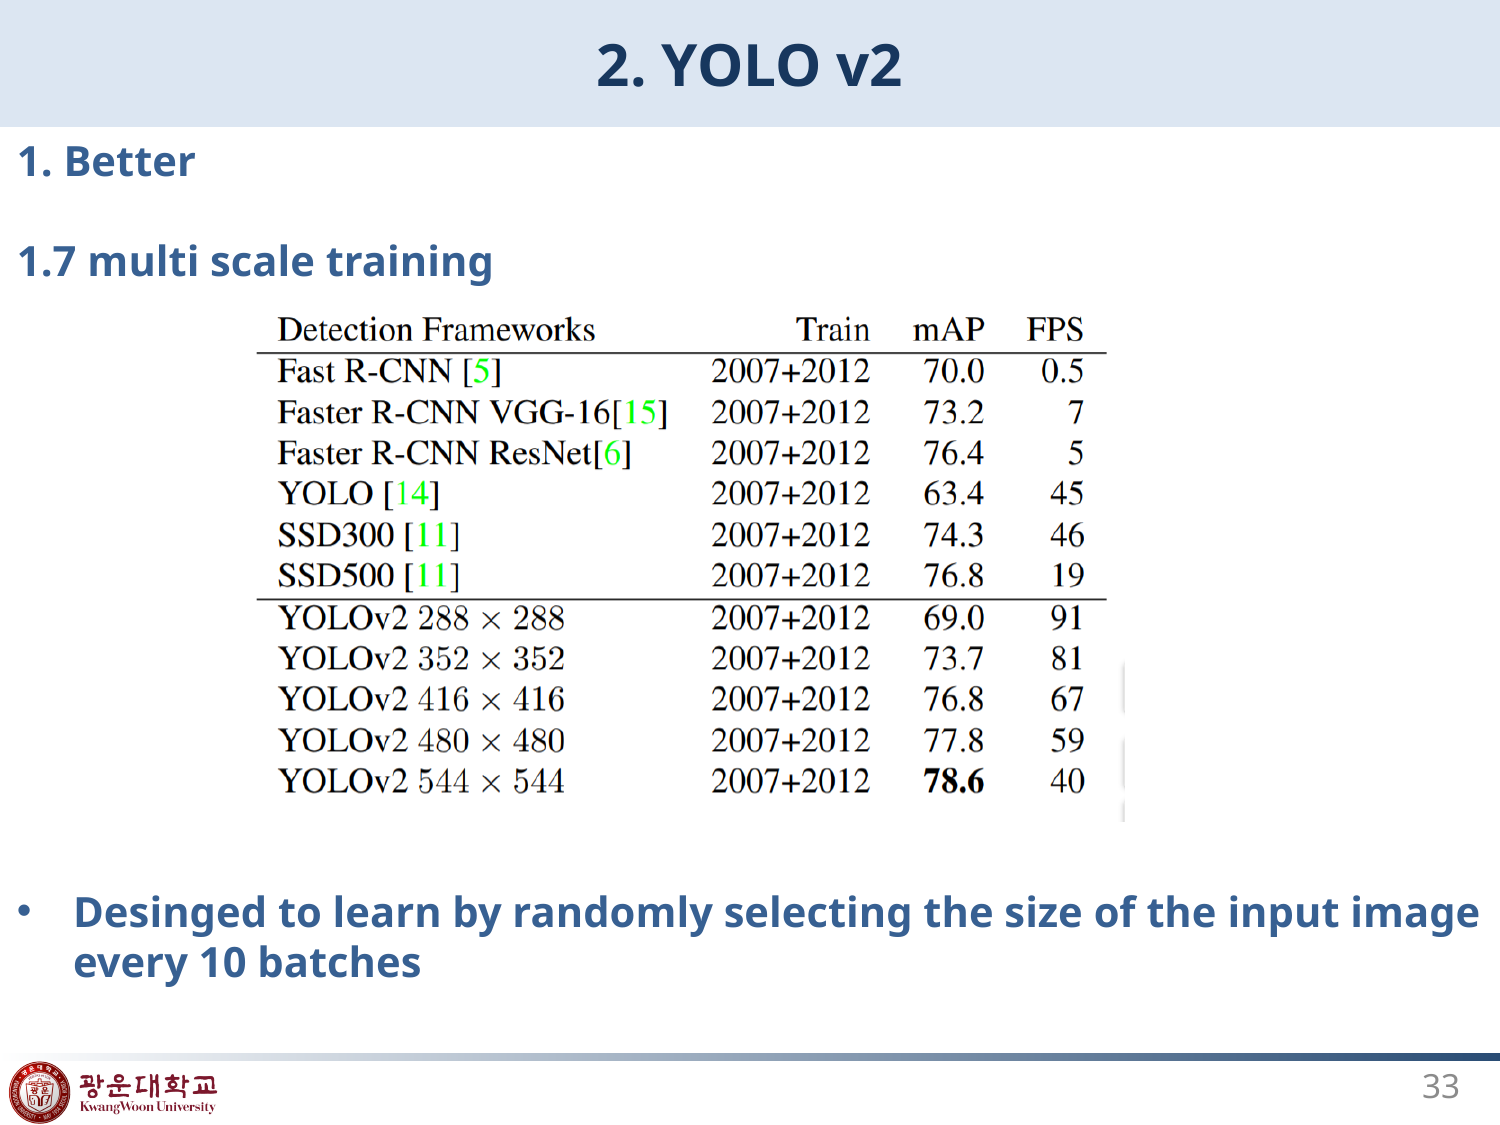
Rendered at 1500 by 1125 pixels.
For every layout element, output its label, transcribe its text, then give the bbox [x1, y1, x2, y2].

slide_number 33 [1125, 1074, 1475, 1119]
title 2. YOLO v2 [0, 0, 1500, 127]
picture [3, 1074, 219, 1124]
text_box 1. Better 1.7 multi scale training Desinged to learn by randomly selecting the size of the input image every 10 batches [1, 126, 1500, 1074]
picture [241, 295, 1126, 823]
